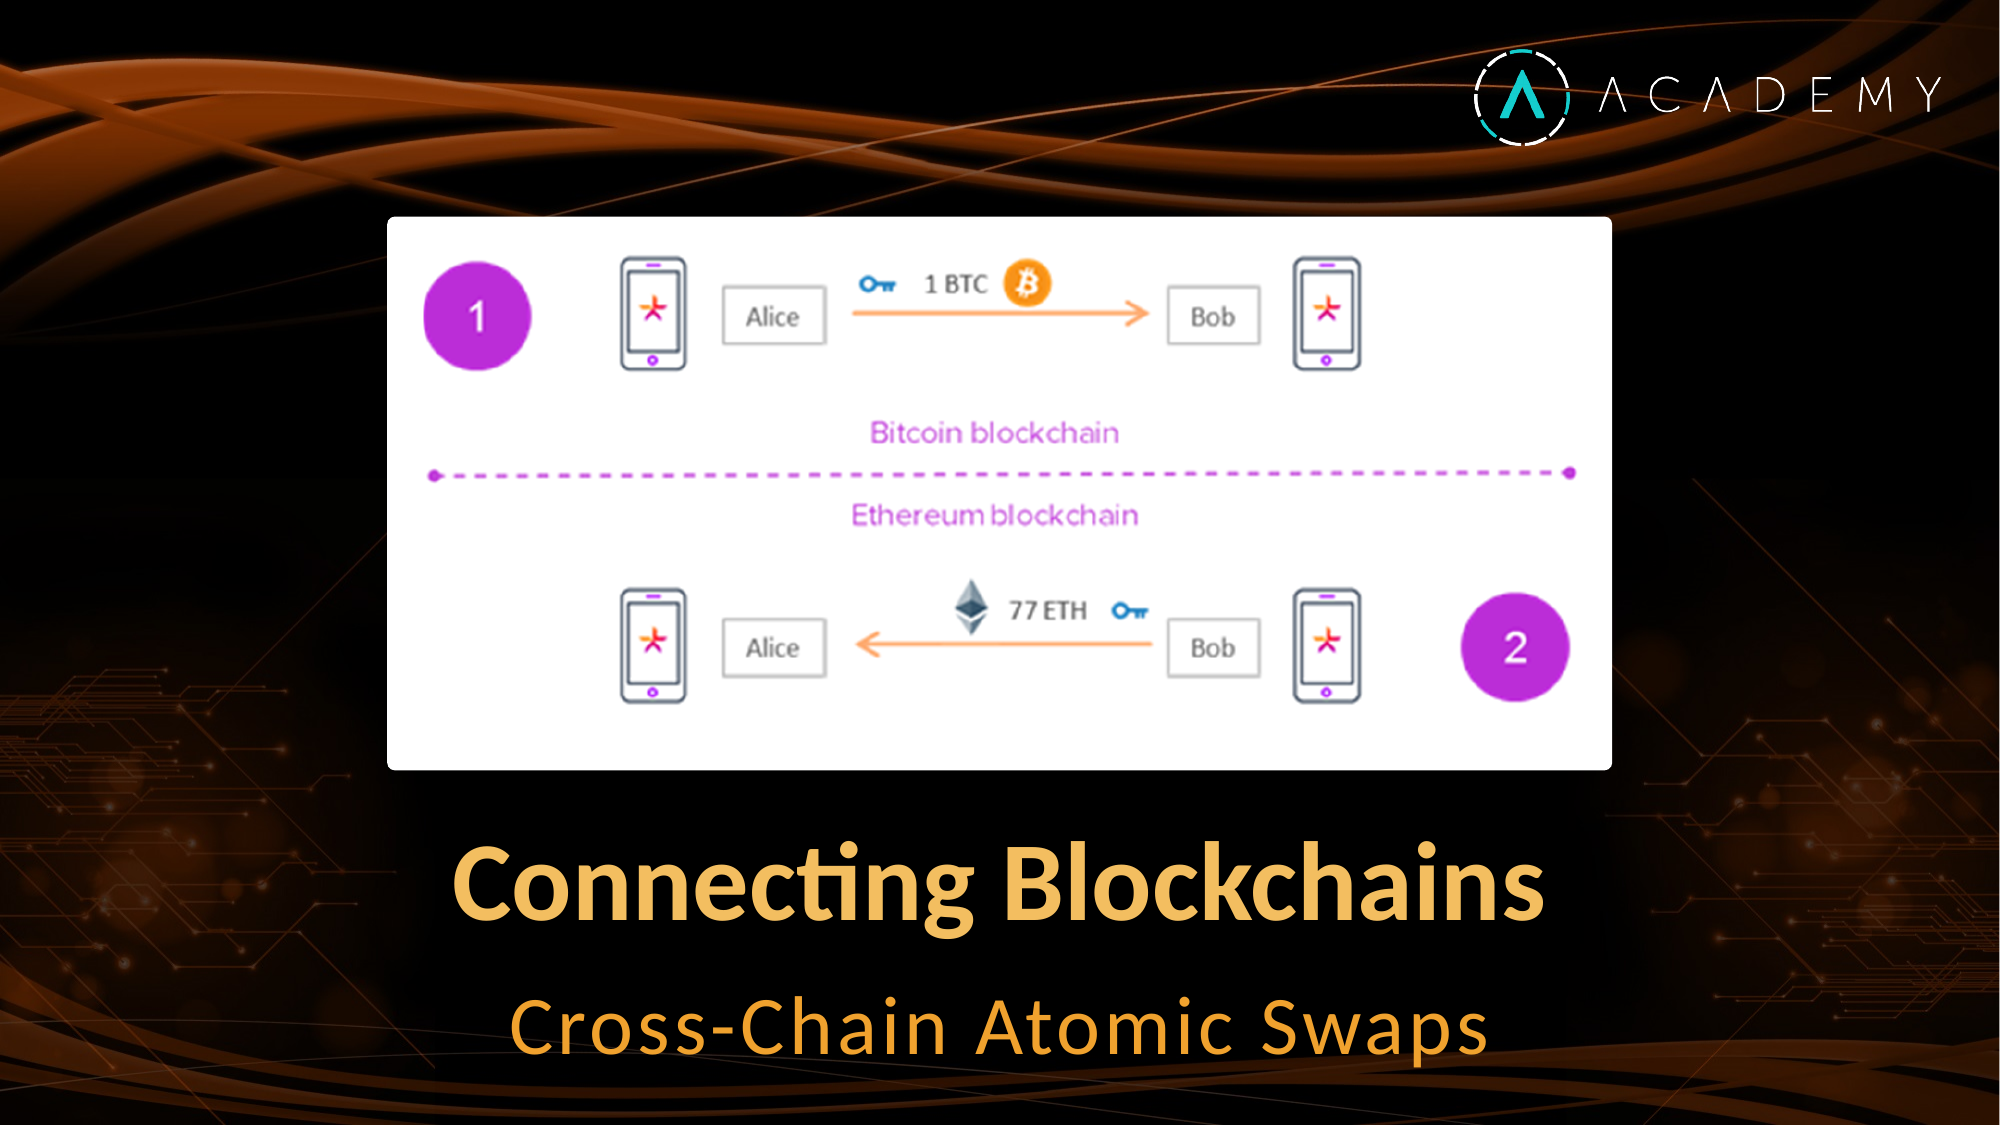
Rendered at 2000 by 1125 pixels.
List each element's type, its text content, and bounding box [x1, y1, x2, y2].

picture [0, 0, 2000, 1125]
title Connecting Blockchains [149, 816, 1850, 951]
list Cross-Chain Atomic Swaps [149, 960, 1850, 1079]
